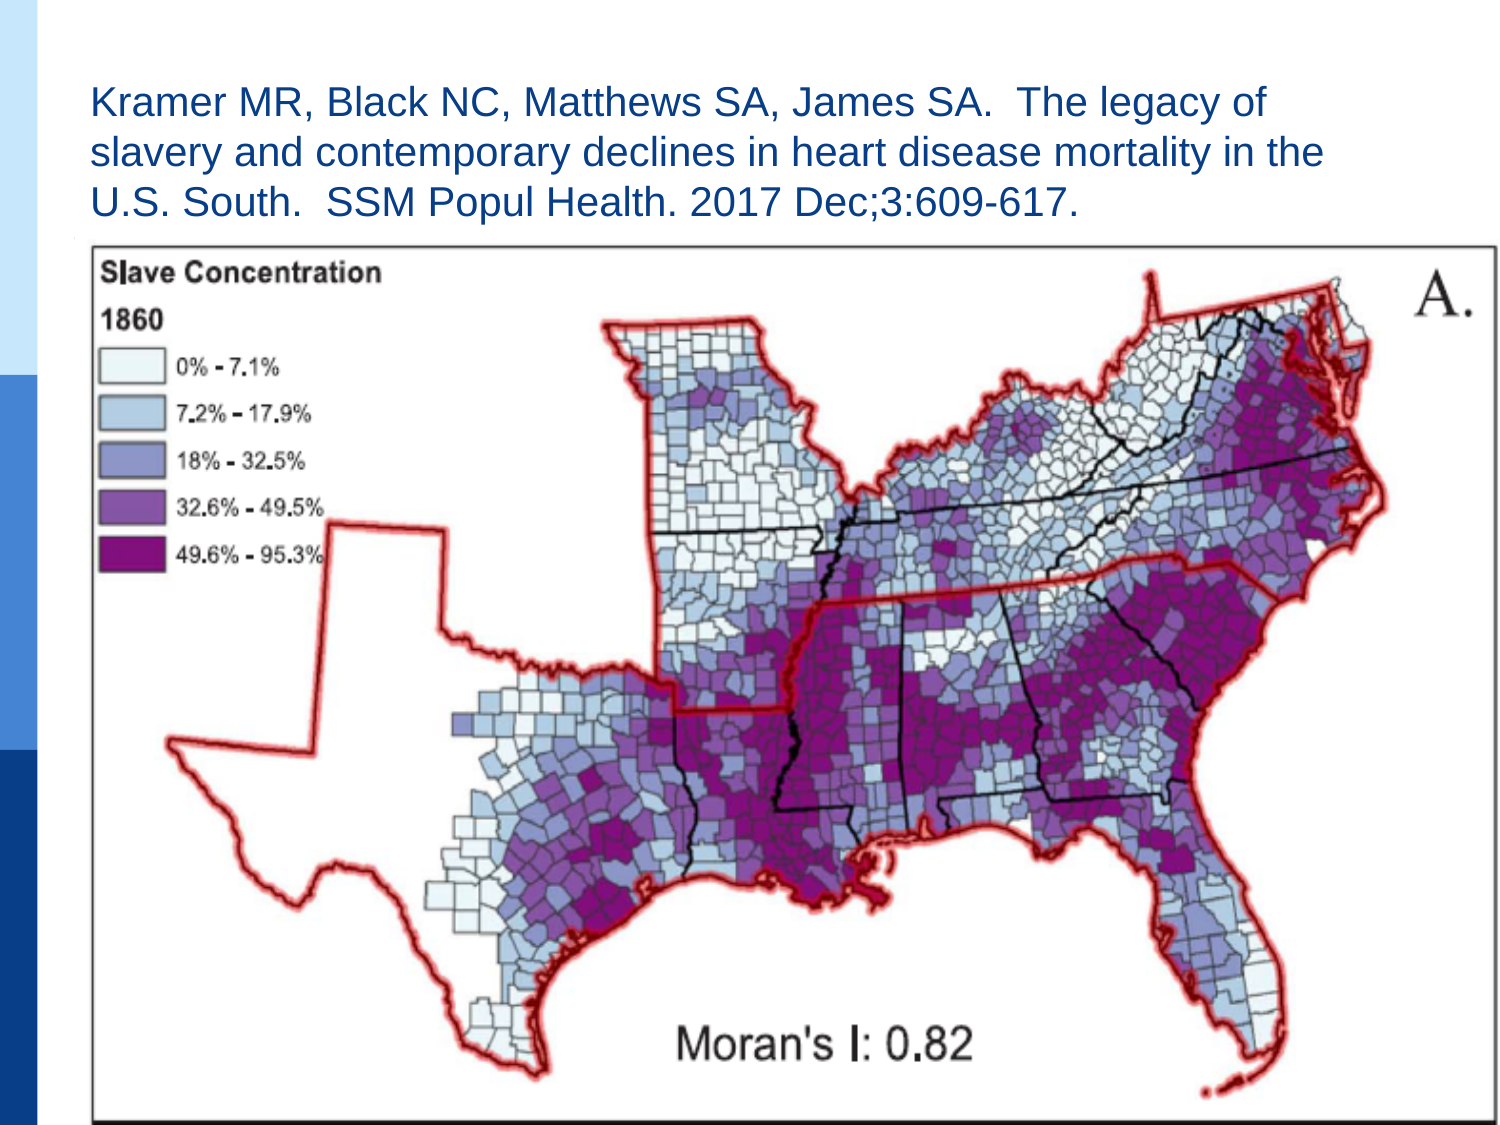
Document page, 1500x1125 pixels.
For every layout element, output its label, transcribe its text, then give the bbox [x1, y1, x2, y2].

picture [74, 232, 1500, 1125]
title Kramer MR, Black NC, Matthews SA, James SA. The legacy of slavery and contemporary declines in heart disease mortality in the U.S. South. SSM Popul Health. 2017 Dec;3:609-617. [74, 45, 1426, 231]
